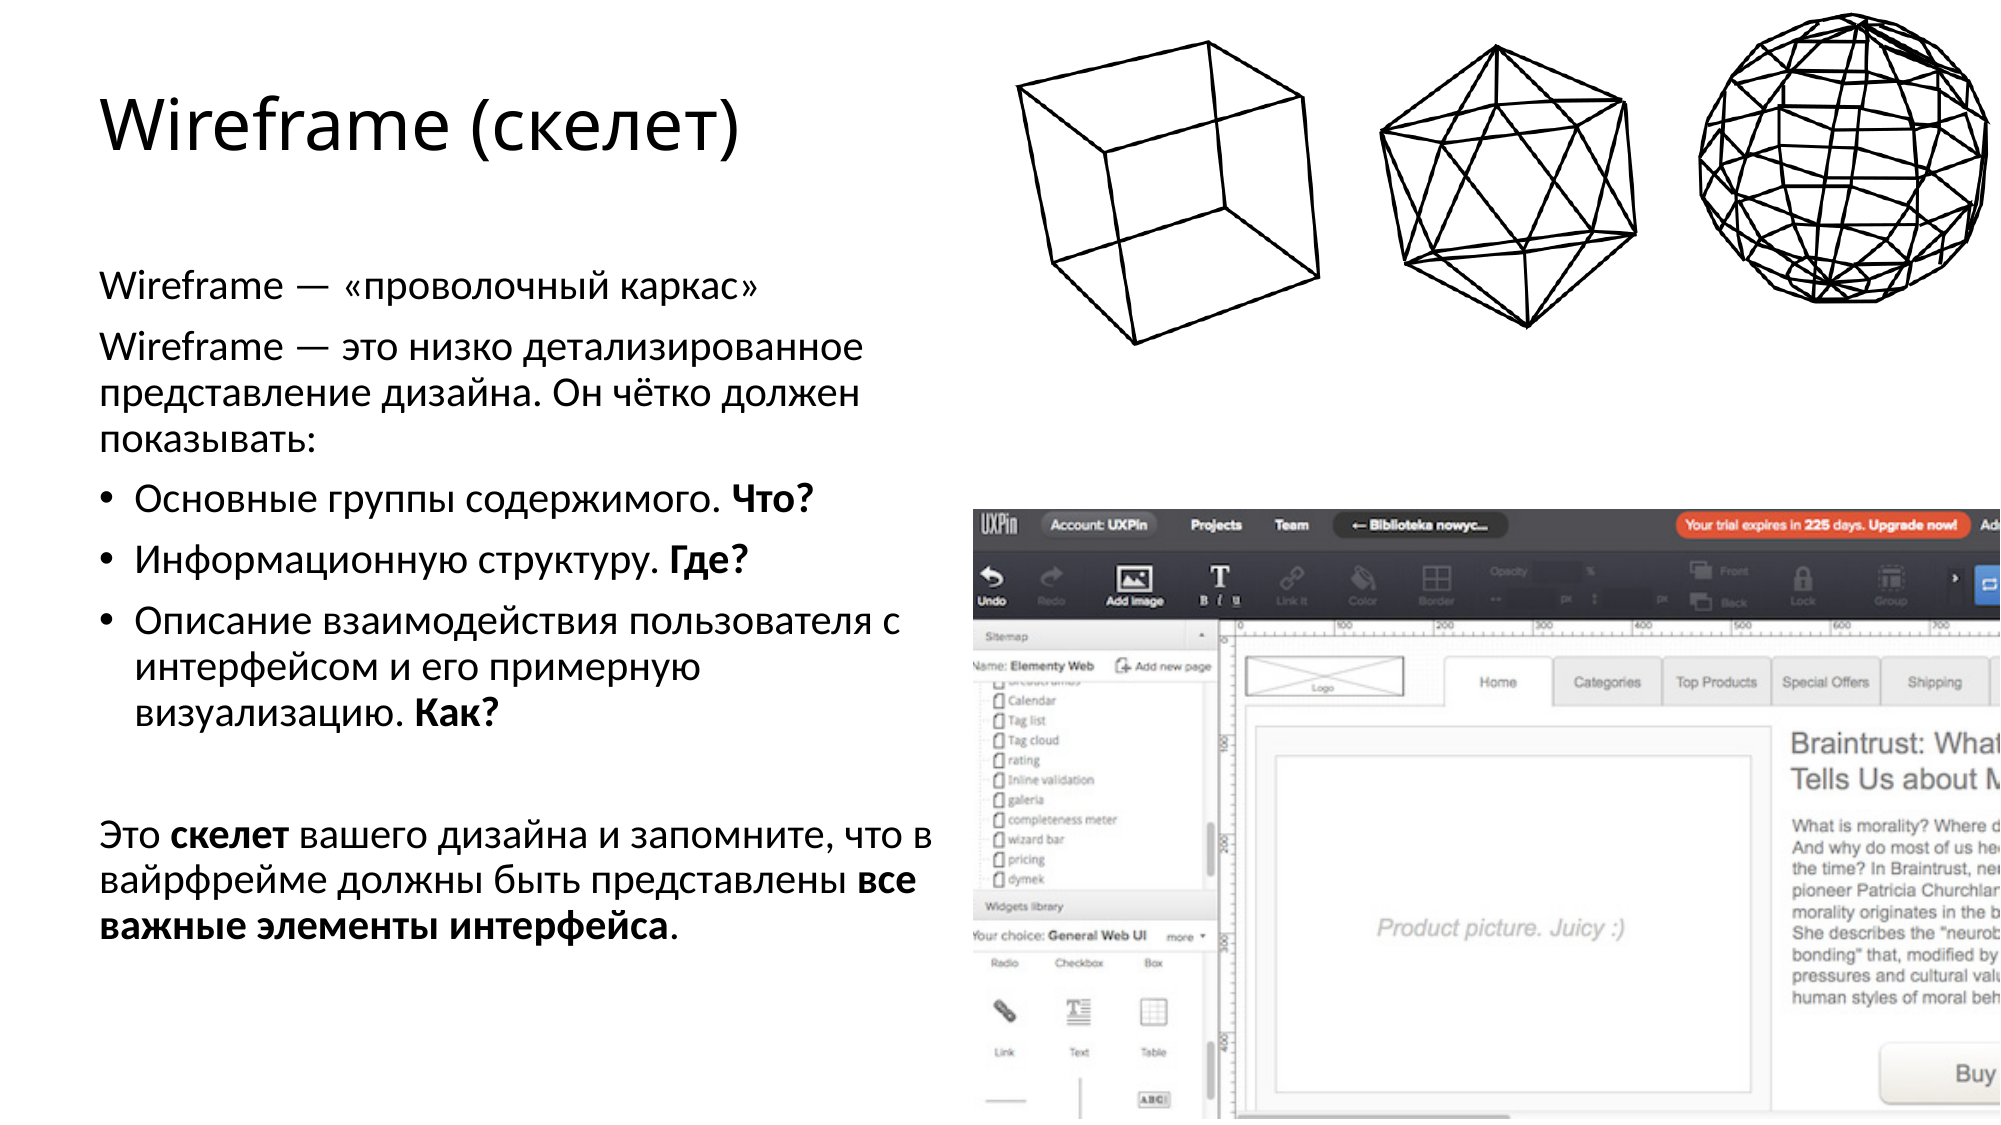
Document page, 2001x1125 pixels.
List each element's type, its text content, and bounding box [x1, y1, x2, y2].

title Wireframe (скелет) [84, 59, 885, 196]
picture [973, 509, 2000, 1119]
list Wireframe — «проволочный каркас» Wireframe — это низко детализированное представление дизайна. Он чётко должен показывать: Основные группы содержимого. Что? Информационную структуру. Где? Описание взаимодействия пользователя с интерфейсом и его примерную визуализацию. Как? Это скелет вашего дизайна и запомните, что в вайрфрейме должны быть представлены все важные элементы интерфейса. [84, 255, 957, 970]
picture [1005, 1, 2000, 354]
